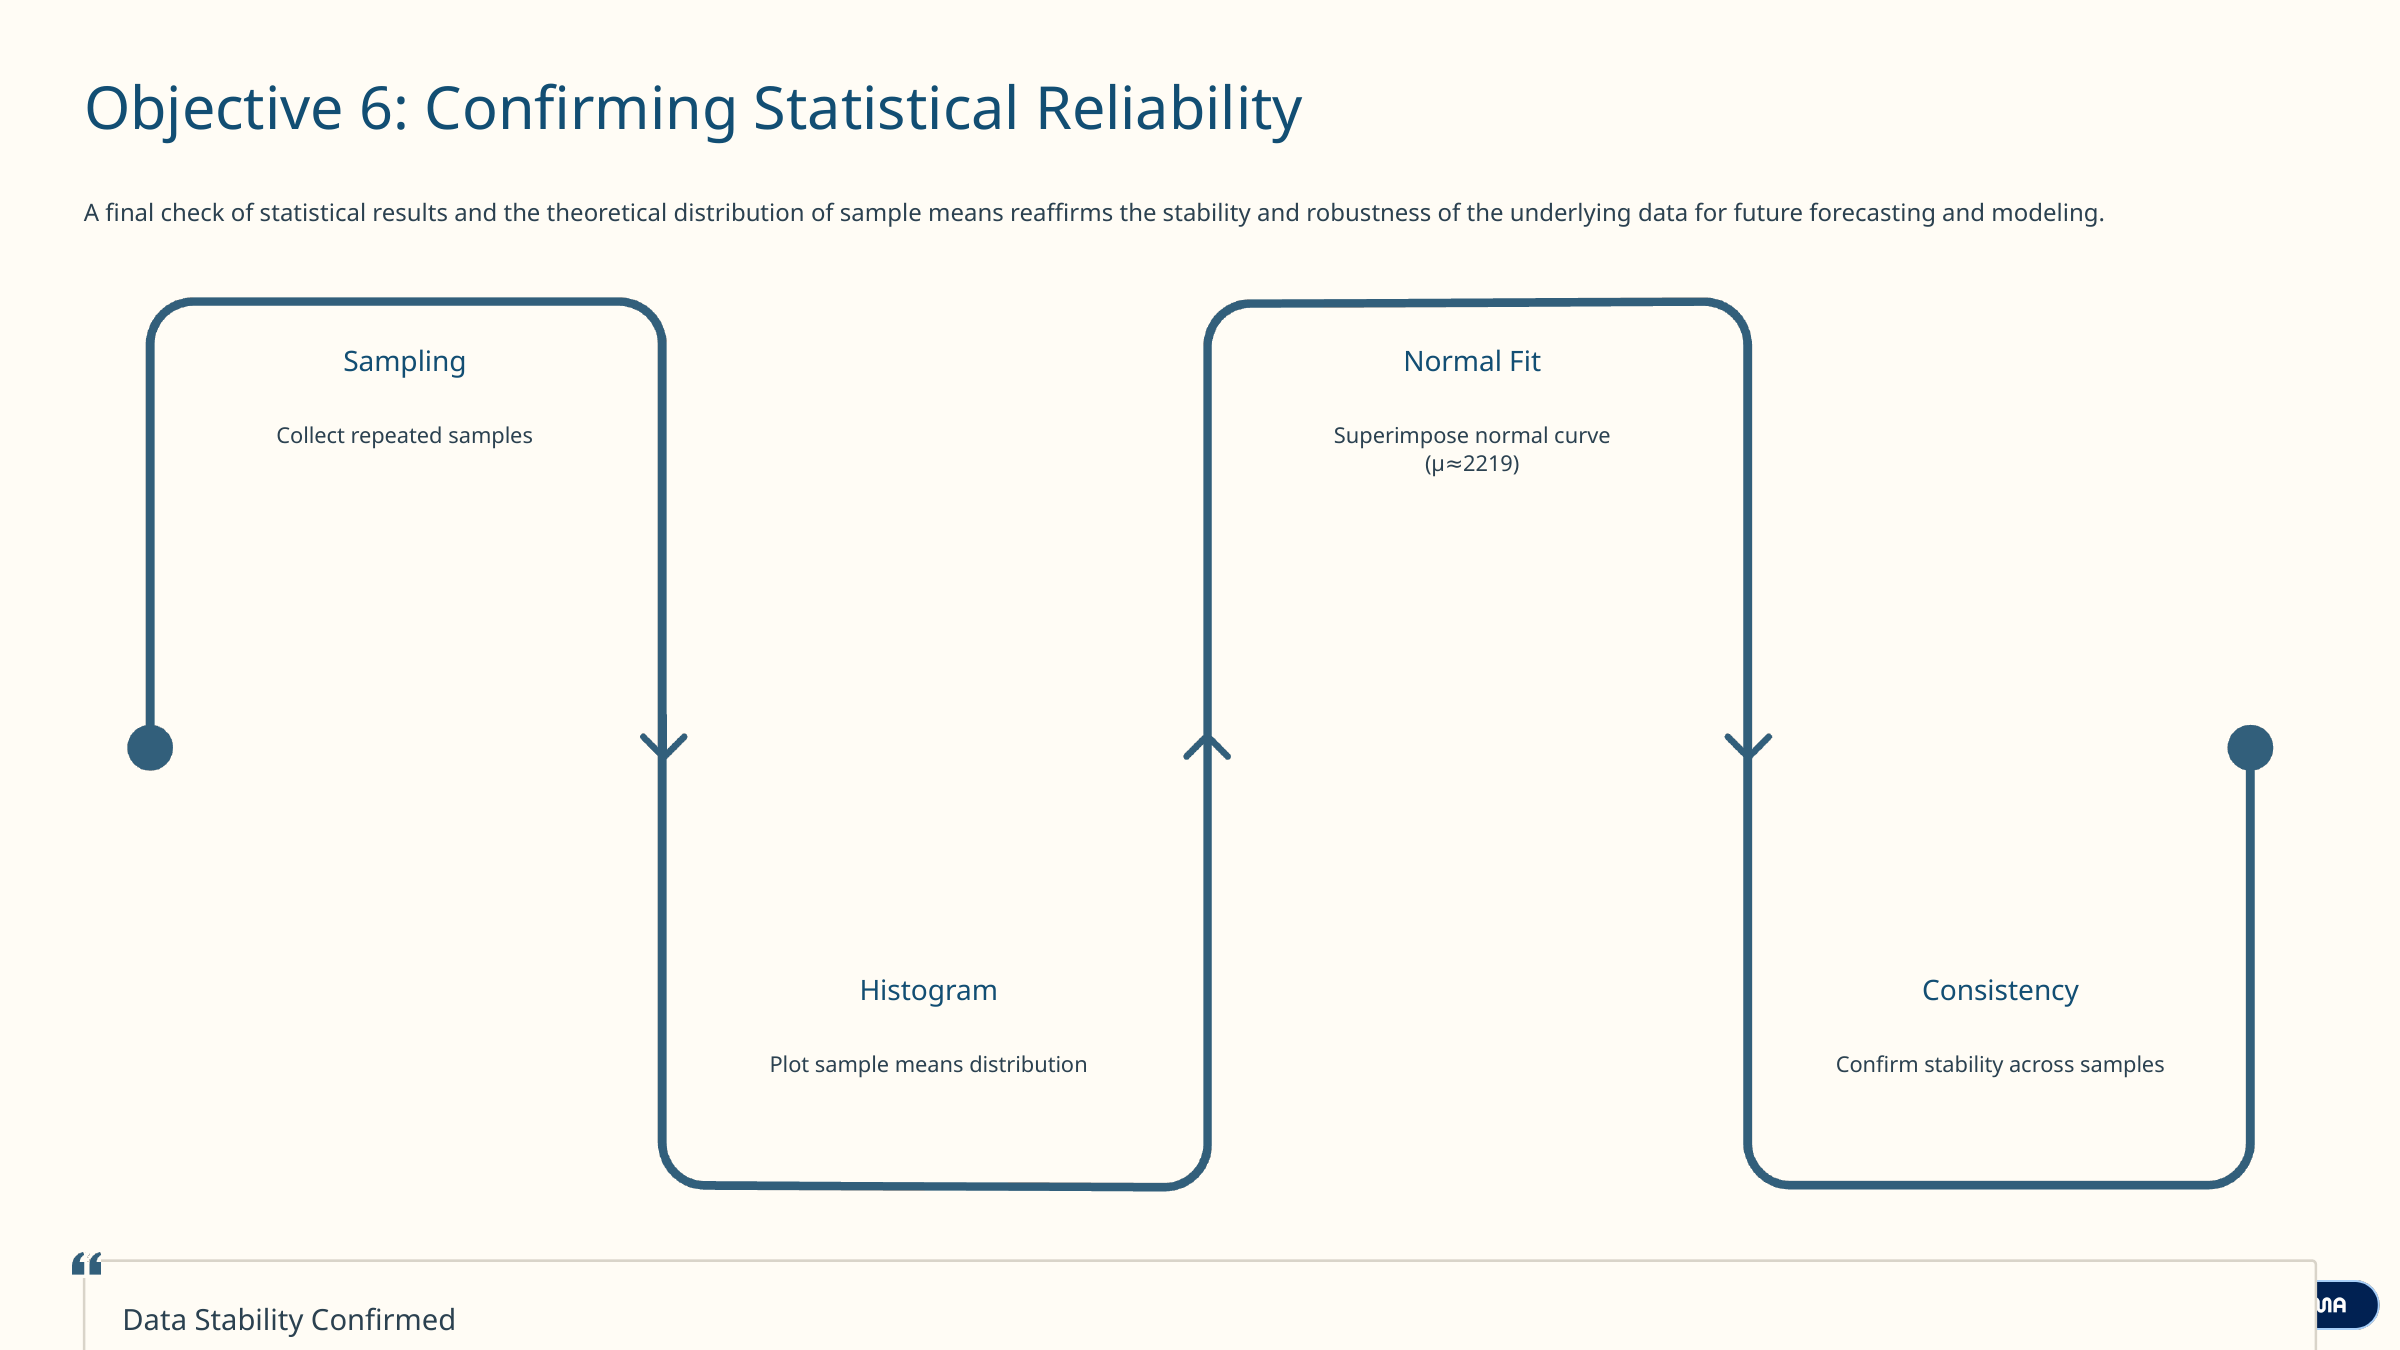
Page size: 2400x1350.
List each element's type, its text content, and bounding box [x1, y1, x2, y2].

picture [2316, 1271, 2389, 1339]
text_box Objective 6: Confirming Statistical Reliability [84, 66, 1359, 142]
text_box [84, 1260, 2316, 1350]
text_box Data Stability Confirmed [122, 1299, 481, 1337]
picture [84, 254, 2316, 1234]
picture [72, 1248, 101, 1278]
text_box A final check of statistical results and the theoretical distribution of sample means reaffirms the stability and robustness of the underlying data for future forecasting and modeling. [84, 189, 2316, 228]
